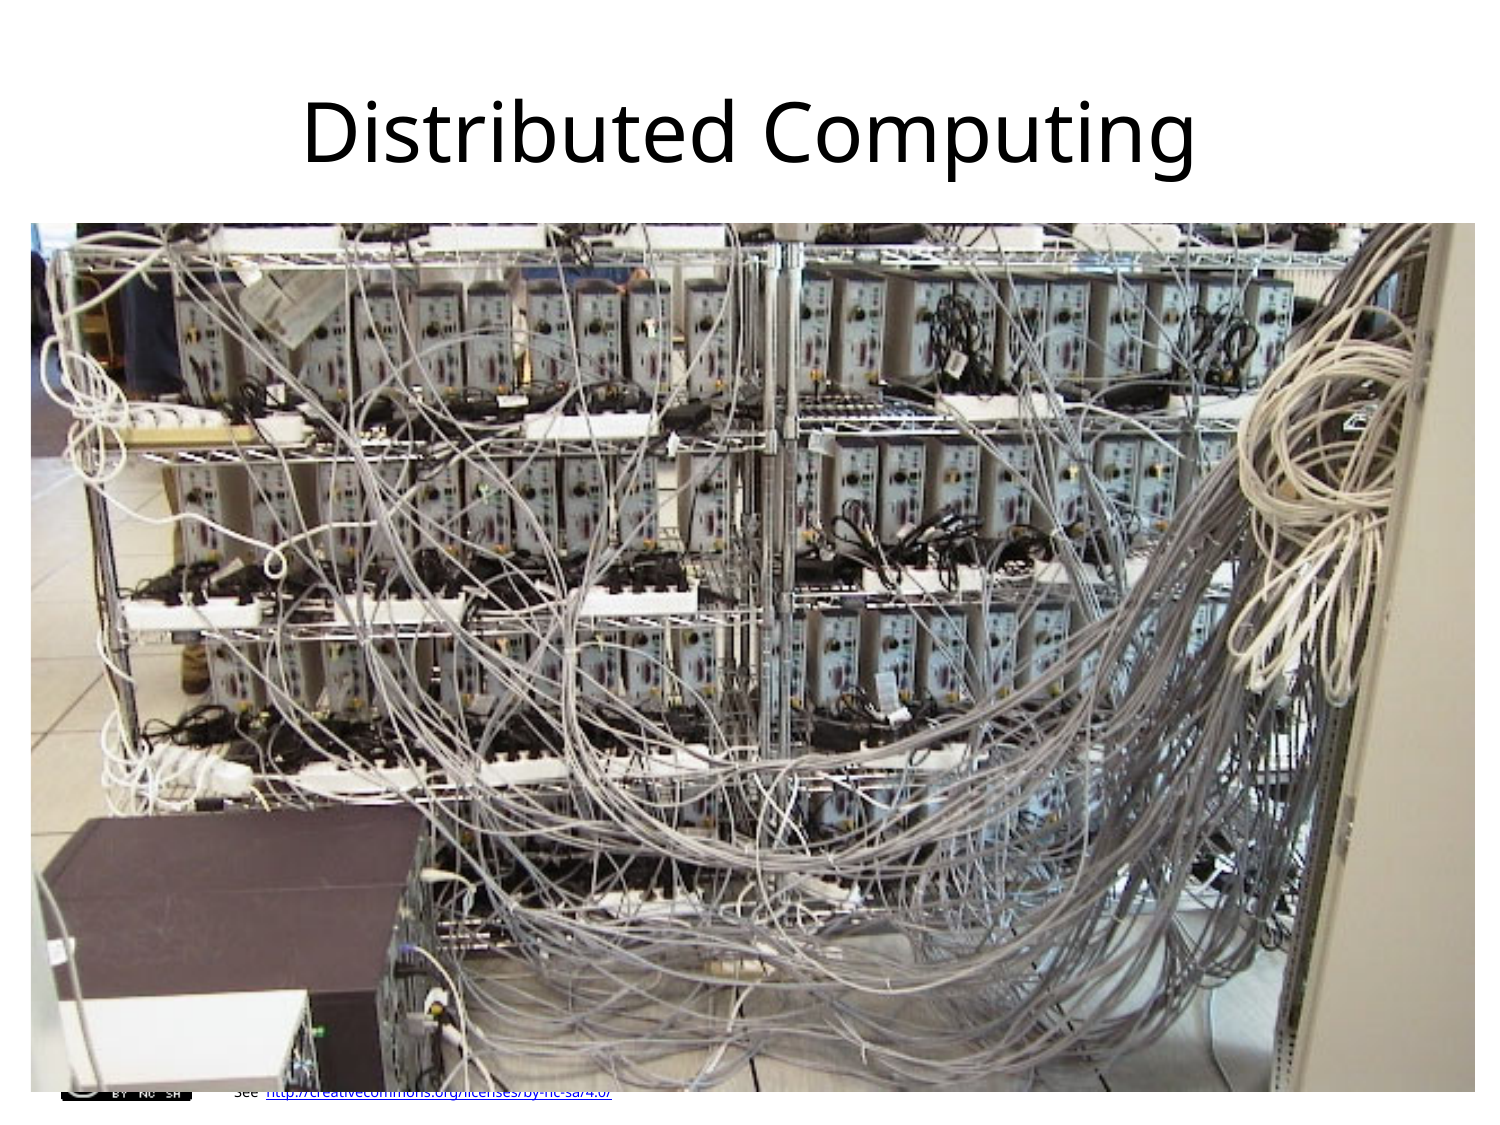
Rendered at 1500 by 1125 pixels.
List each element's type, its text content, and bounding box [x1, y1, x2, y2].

title Distributed Computing [75, 35, 1425, 221]
picture [30, 222, 1476, 1101]
